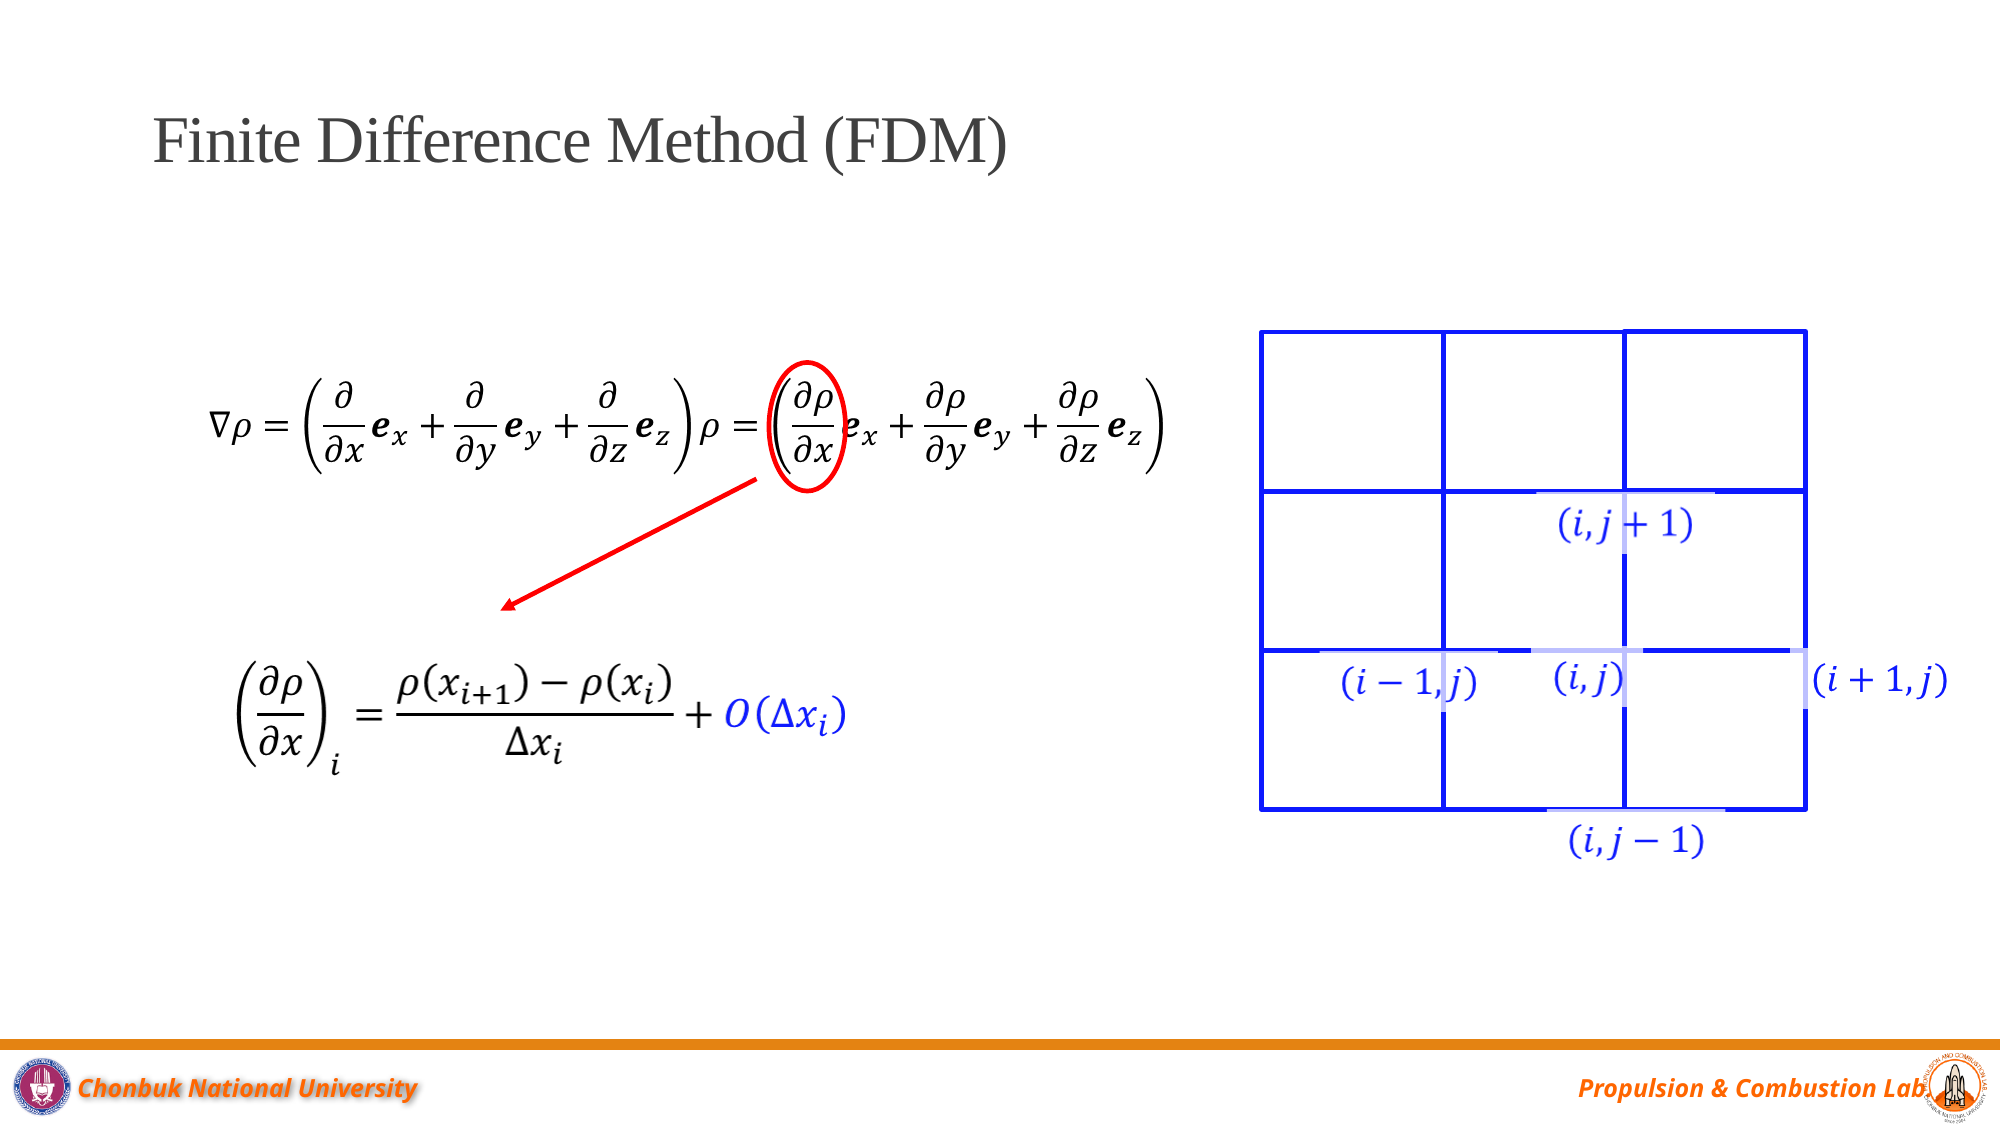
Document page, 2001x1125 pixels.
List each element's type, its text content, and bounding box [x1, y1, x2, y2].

picture [9, 1054, 74, 1119]
picture [1910, 1040, 1999, 1125]
text_box Finite Difference Method (FDM) [137, 59, 1863, 184]
text_box [1623, 649, 1807, 811]
text_box [1442, 331, 1623, 490]
text_box [210, 648, 870, 784]
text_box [499, 361, 847, 612]
text_box [1260, 649, 1442, 811]
text_box [1442, 490, 1623, 649]
text_box [1531, 646, 1644, 707]
text_box [1260, 331, 1442, 490]
text_box [1536, 492, 1715, 554]
text_box [1260, 490, 1442, 649]
text_box [1319, 651, 1498, 712]
text_box [1623, 330, 1807, 490]
text_box [1790, 648, 1969, 709]
text_box [1546, 809, 1726, 870]
text_box [1442, 649, 1623, 811]
text_box [853, 365, 1191, 483]
text_box [1623, 490, 1807, 649]
text_box [182, 365, 496, 483]
